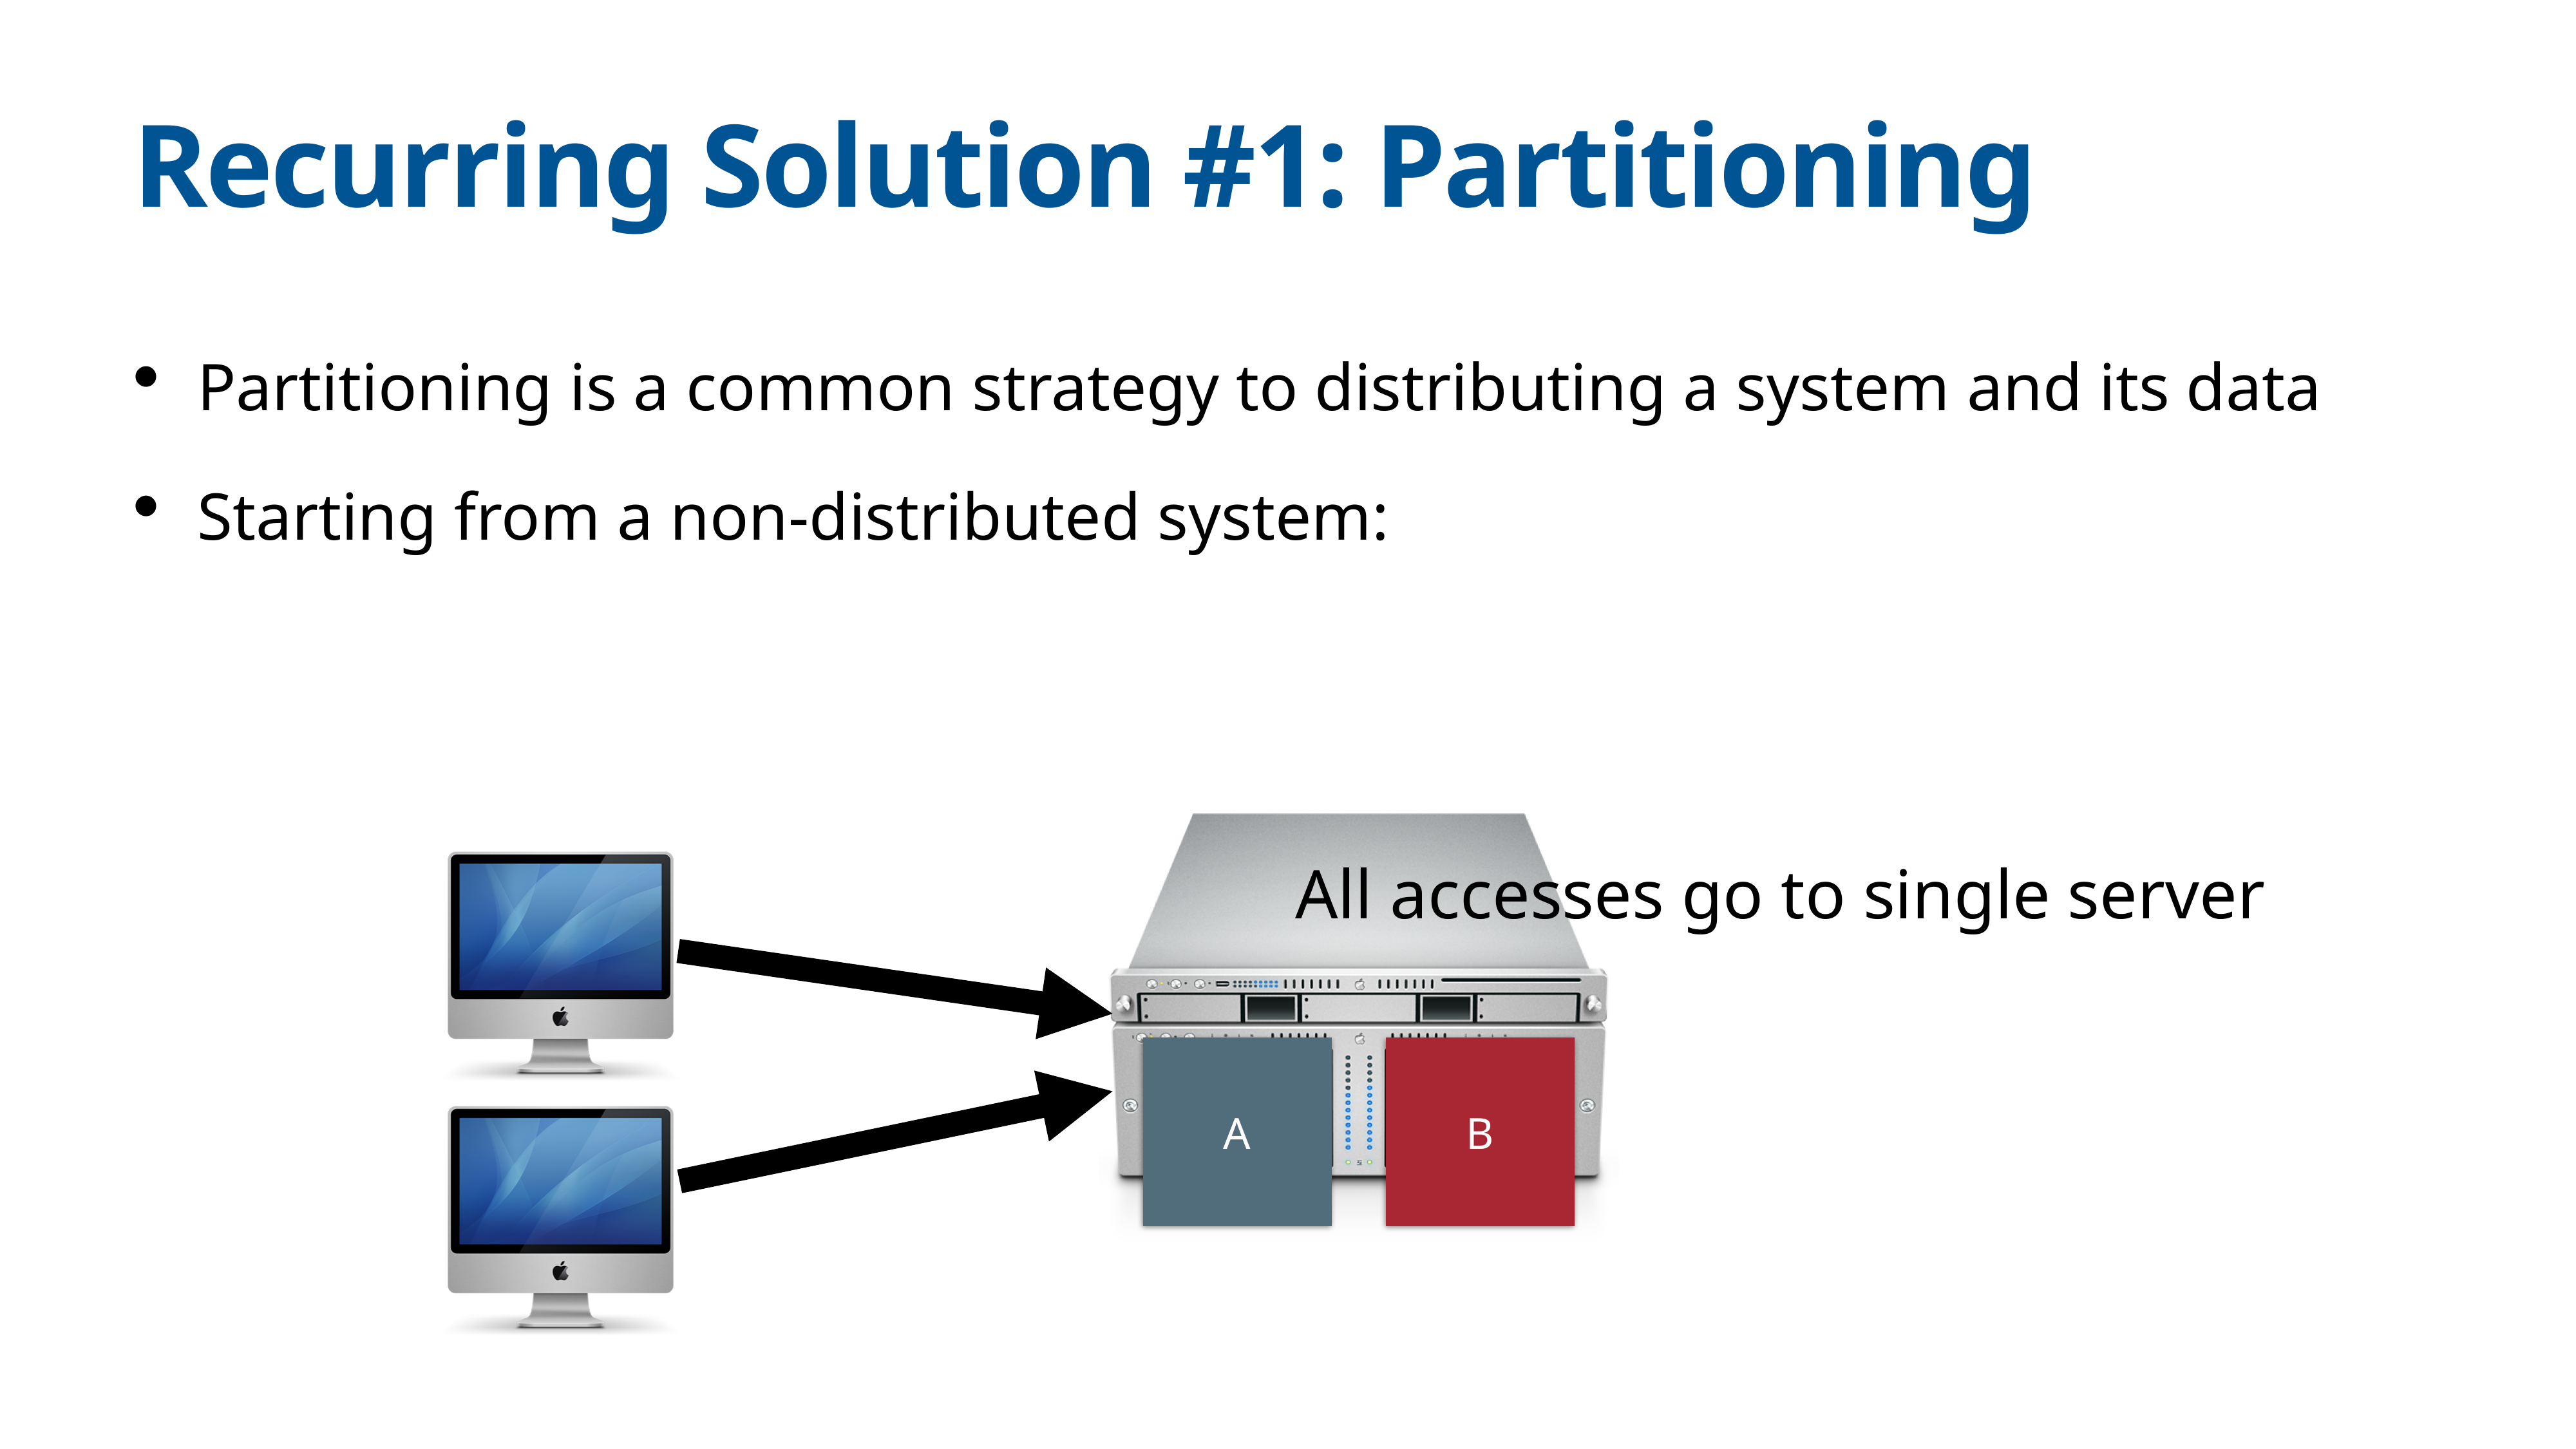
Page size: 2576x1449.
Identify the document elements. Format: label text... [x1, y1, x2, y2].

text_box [423, 724, 2267, 1343]
title Recurring Solution #1: Partitioning [127, 113, 2449, 266]
list Partitioning is a common strategy to distributing a system and its data Starting from a non-distributed system: [127, 349, 2449, 1321]
